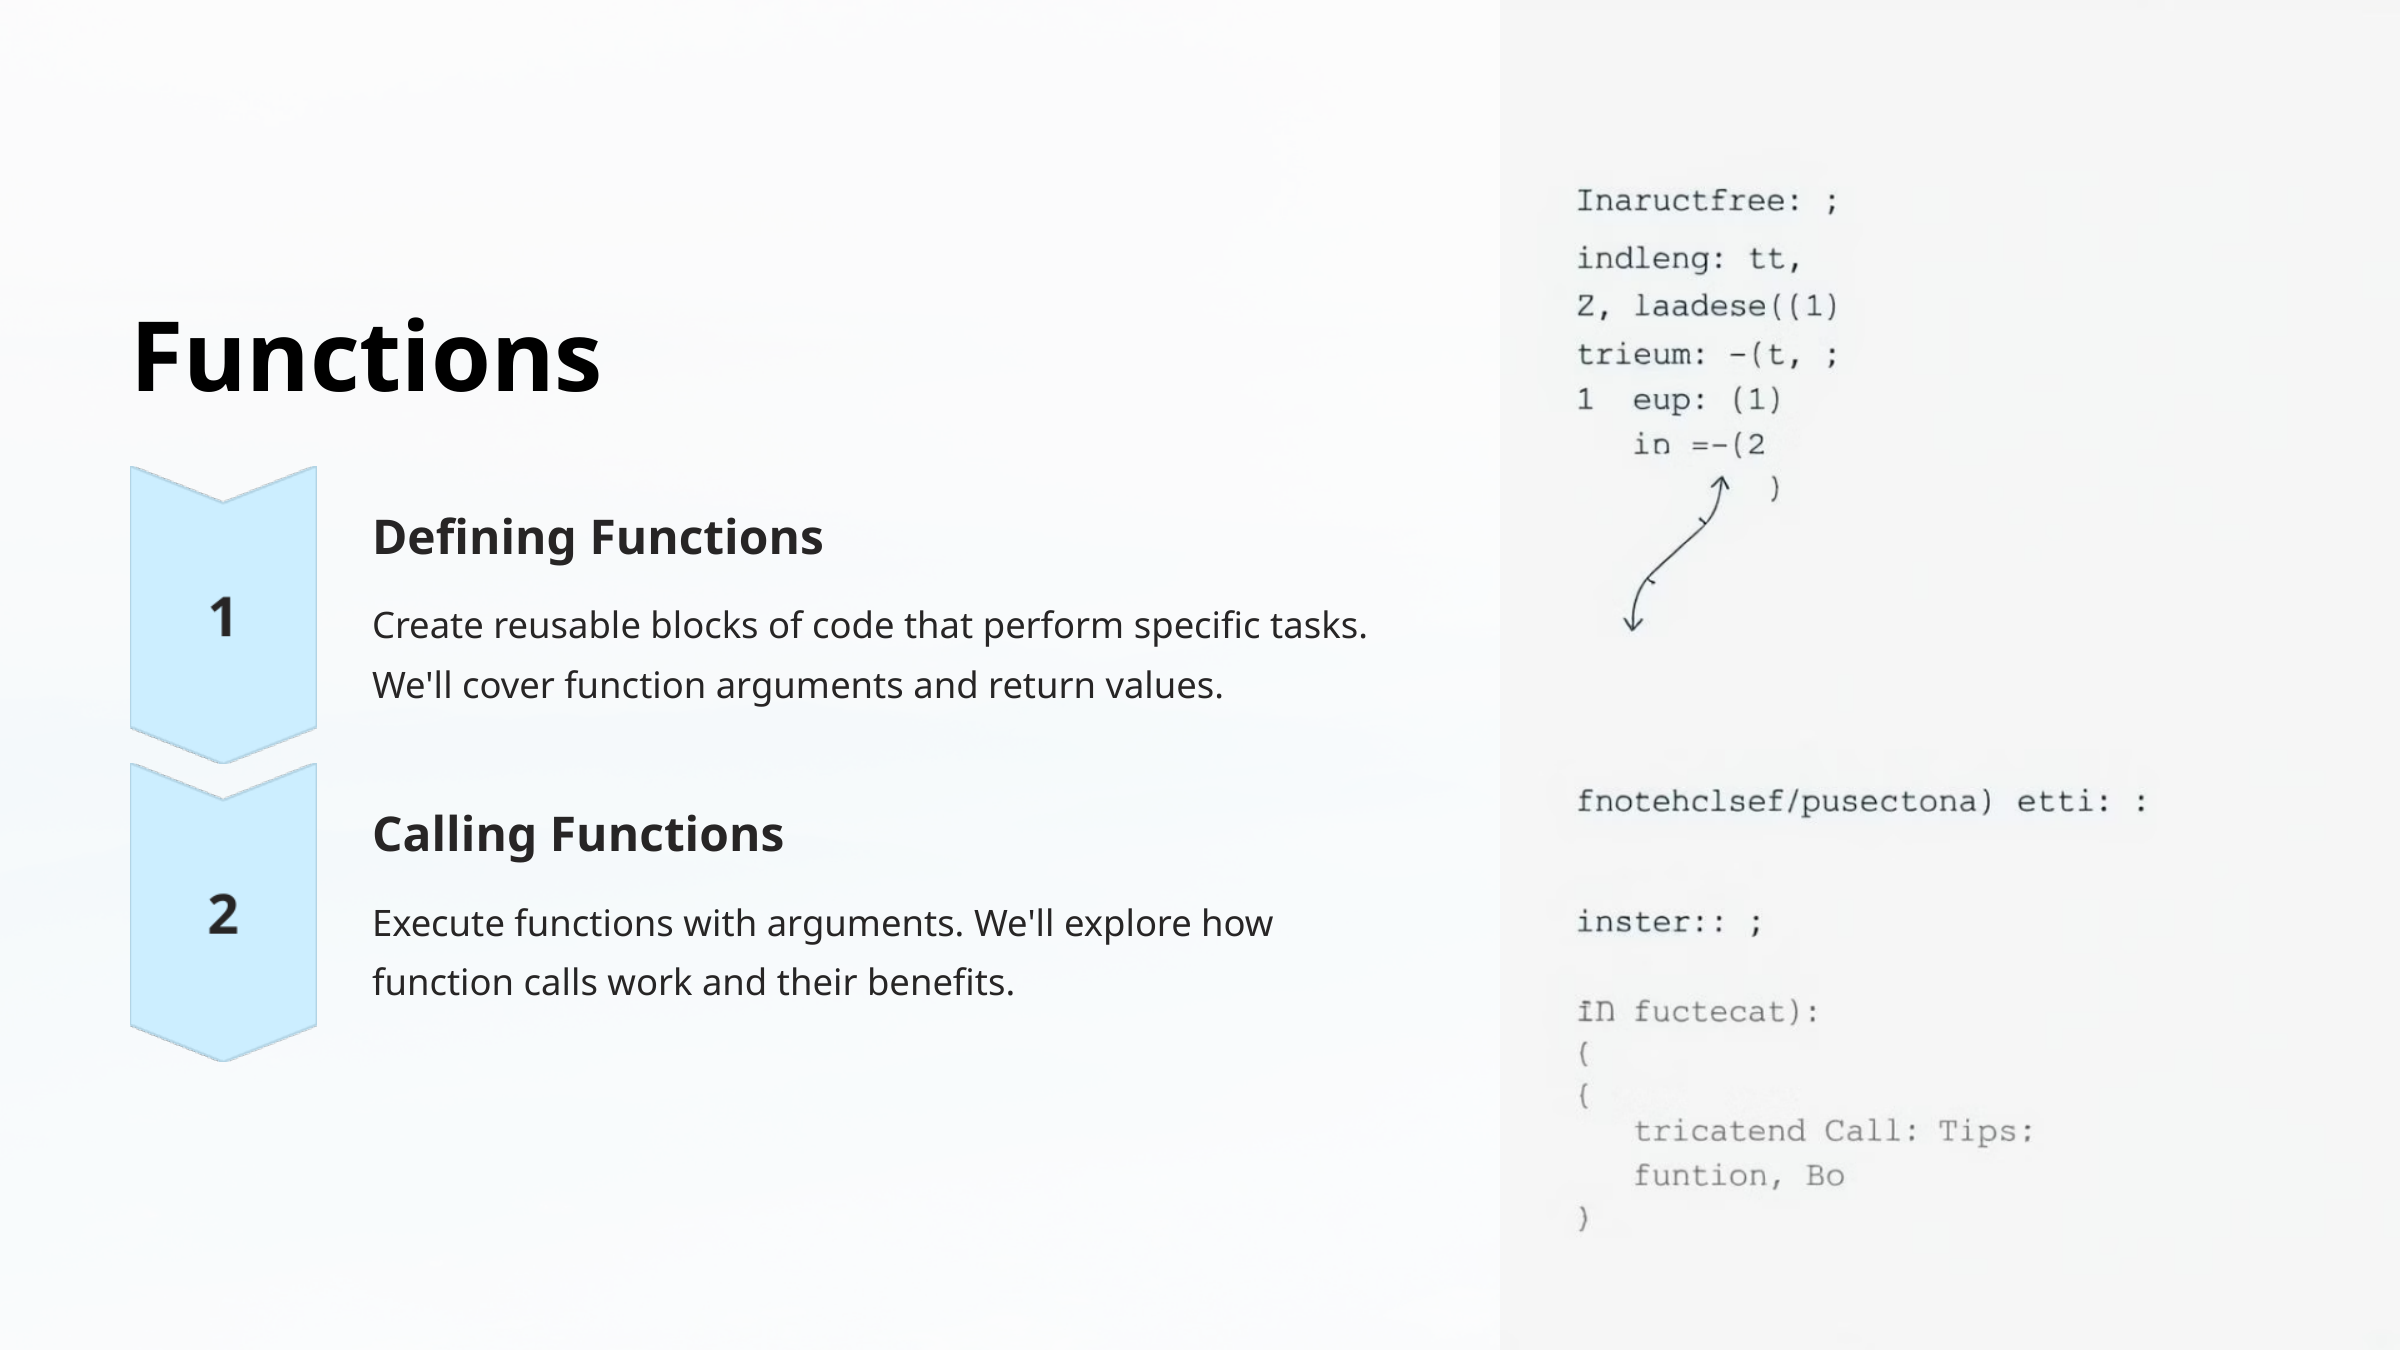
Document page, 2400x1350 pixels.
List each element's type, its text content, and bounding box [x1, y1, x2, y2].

text_box Functions [130, 288, 1107, 411]
text_box Execute functions with arguments. We'll explore how function calls work and their benefits. [372, 884, 1370, 1004]
text_box Defining Functions [371, 503, 861, 565]
text_box Create reusable blocks of code that perform specific tasks. We'll cover function arguments and return values. [372, 586, 1370, 706]
text_box Calling Functions [371, 801, 861, 863]
picture [130, 466, 317, 1062]
picture [1499, 0, 2400, 1350]
